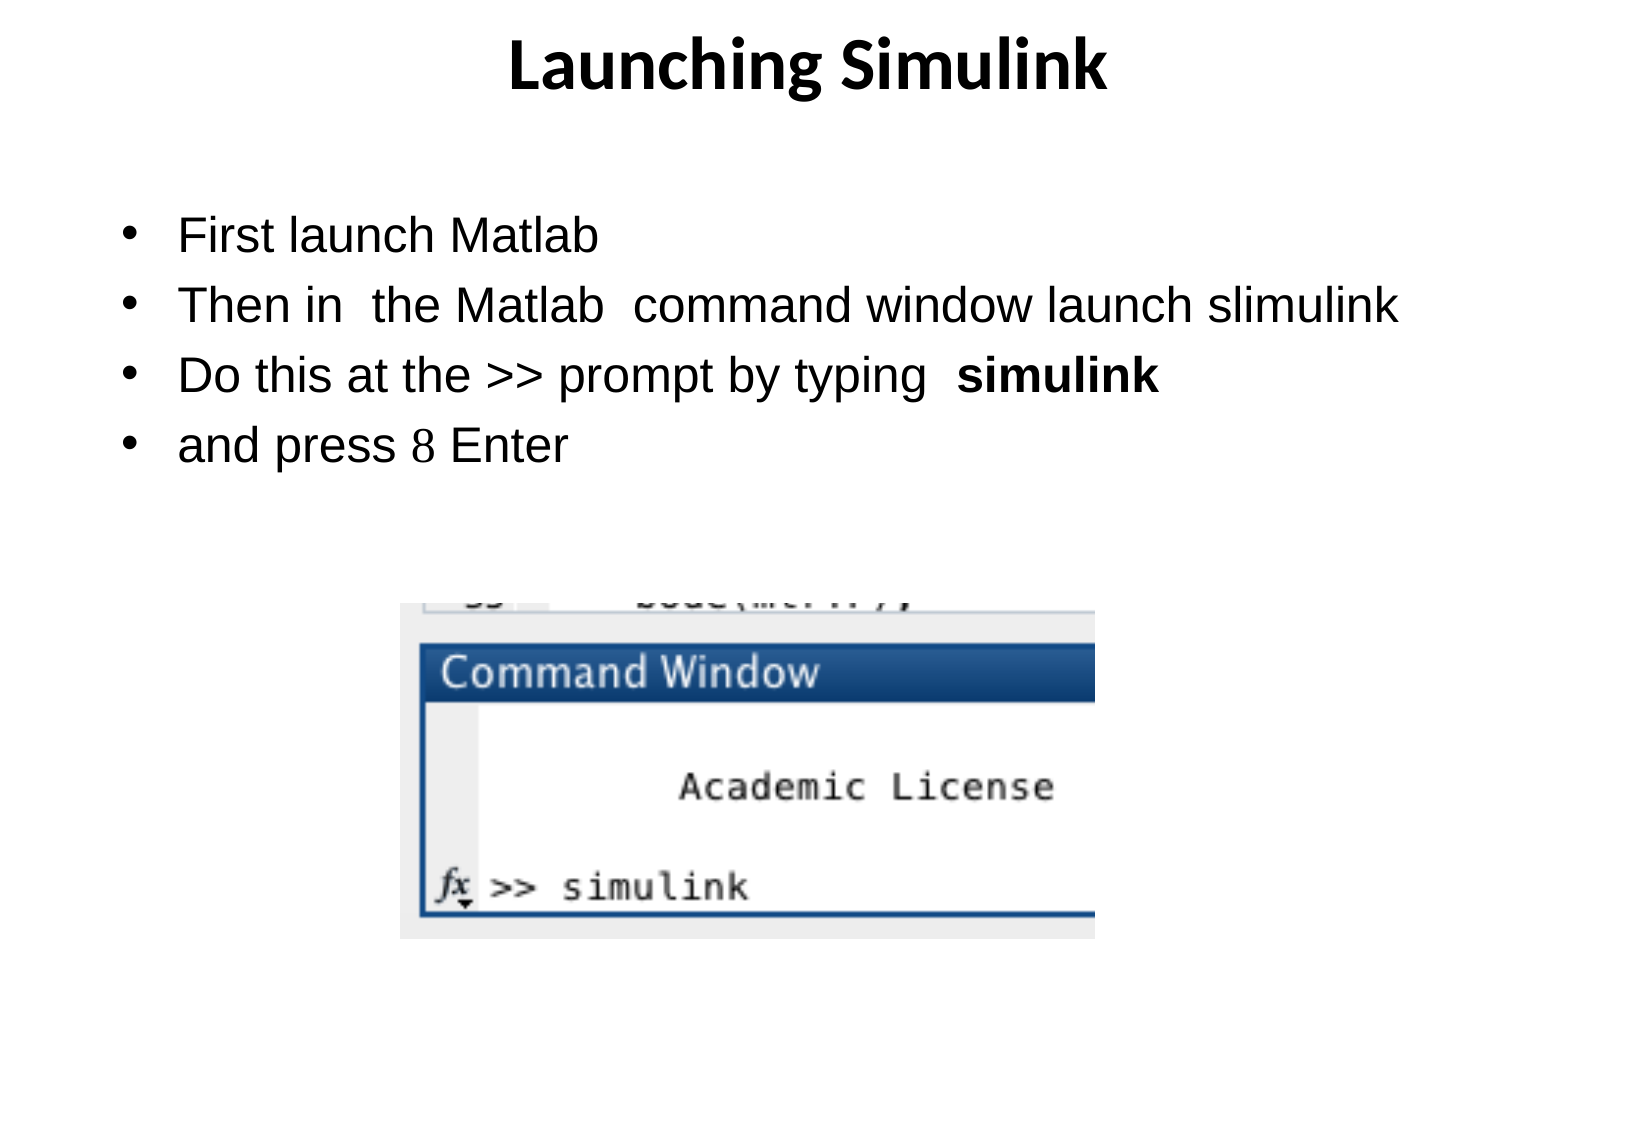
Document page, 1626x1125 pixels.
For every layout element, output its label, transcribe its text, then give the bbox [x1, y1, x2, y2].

text_box Launching Simulink [77, 0, 1541, 119]
list First launch Matlab Then in the Matlab command window launch slimulink Do this at the >> prompt by typing simulink and press  Enter [106, 194, 1488, 508]
picture [400, 602, 1096, 939]
